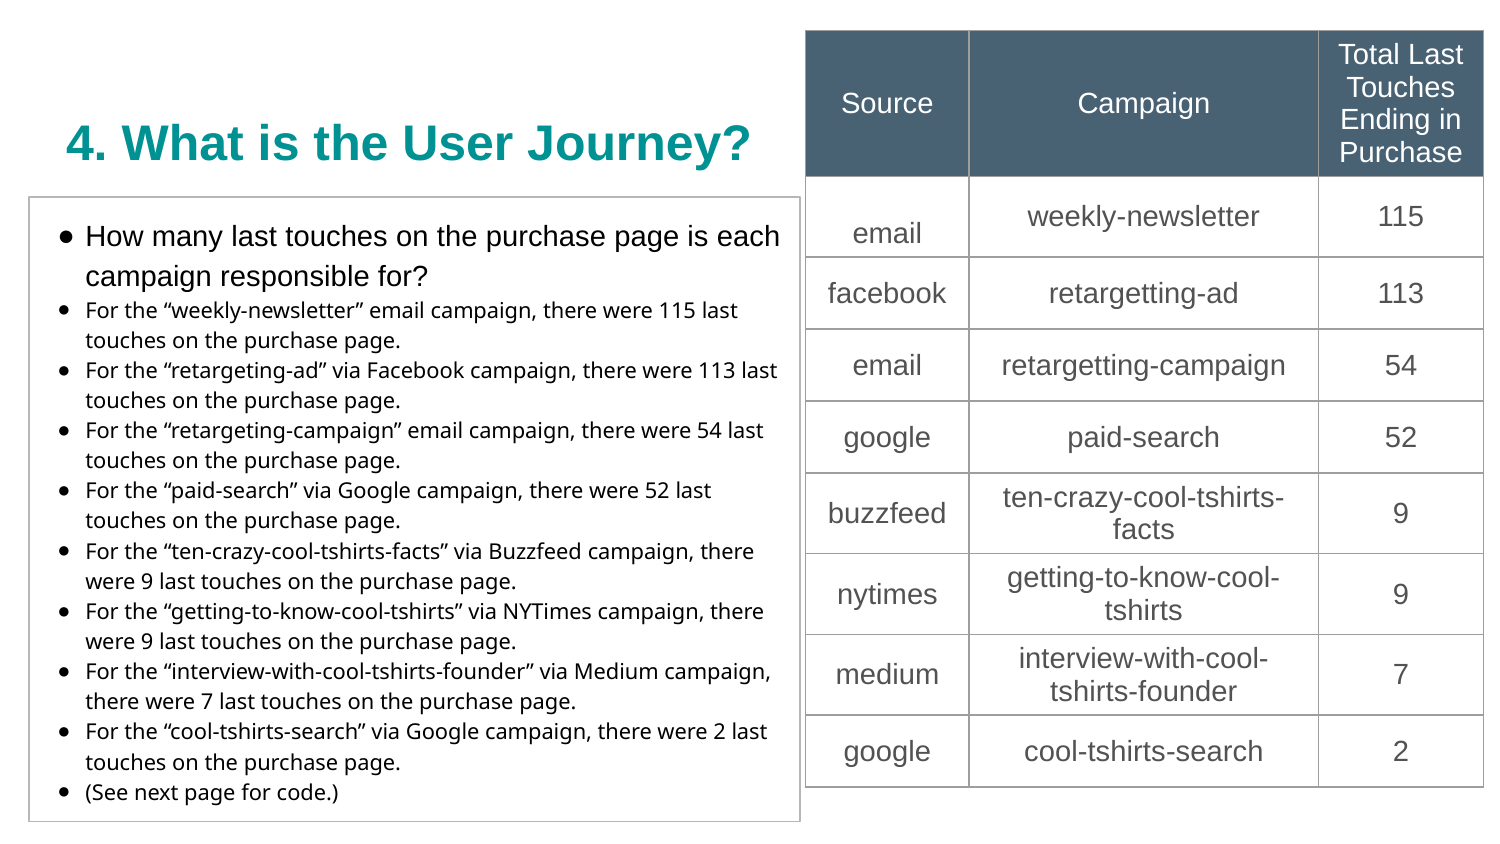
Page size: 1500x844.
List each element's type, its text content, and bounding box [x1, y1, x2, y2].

table_cell facebook [806, 258, 968, 328]
table_cell buzzfeed [806, 474, 968, 553]
table_cell getting-to-know-cool-tshirts [970, 554, 1318, 634]
table_cell 7 [1319, 635, 1483, 714]
table_cell 115 [1319, 177, 1483, 256]
table_cell email [806, 177, 968, 256]
table_cell interview-with-cool-tshirts-founder [970, 635, 1318, 714]
table_cell google [806, 716, 968, 786]
table_cell google [806, 402, 968, 472]
table_cell retargetting-ad [970, 258, 1318, 328]
table_cell retargetting-campaign [970, 330, 1318, 400]
table_cell ten-crazy-cool-tshirts-facts [970, 474, 1318, 553]
table_cell paid-search [970, 402, 1318, 472]
table_cell cool-tshirts-search [970, 716, 1318, 786]
table_cell 2 [1319, 716, 1483, 786]
table_cell email [806, 330, 968, 400]
table_cell 54 [1319, 330, 1483, 400]
table_cell nytimes [806, 554, 968, 634]
table_cell 9 [1319, 474, 1483, 553]
table_cell 113 [1319, 258, 1483, 328]
table_cell 9 [1319, 554, 1483, 634]
text_box How many last touches on the purchase page is each campaign responsible for? For the “weekly-newsletter” email campaign, there were 115 last touches on the purchase page. For the “retargeting-ad” via Facebook campaign, there were 113 last touches on the purchase page. For the “retargeting-campaign” email campaign, there were 54 last touches on the purchase page. For the “paid-search” via Google campaign, there were 52 last touches on the purchase page. For the “ten-crazy-cool-tshirts-facts” via Buzzfeed campaign, there were 9 last touches on the purchase page. For the “getting-to-know-cool-tshirts” via NYTimes campaign, there were 9 last touches on the purchase page. For the “interview-with-cool-tshirts-founder” via Medium campaign, there were 7 last touches on the purchase page. For the “cool-tshirts-search” via Google campaign, there were 2 last touches on the purchase page. (See next page for code.) [29, 197, 800, 822]
table_header Source [806, 31, 968, 176]
table_cell 52 [1319, 402, 1483, 472]
table_header Campaign [970, 31, 1318, 176]
text_box 4. What is the User Journey? [51, 48, 805, 186]
table_header Total Last Touches Ending in Purchase [1319, 31, 1483, 176]
table_cell weekly-newsletter [970, 177, 1318, 256]
table_cell medium [806, 635, 968, 714]
